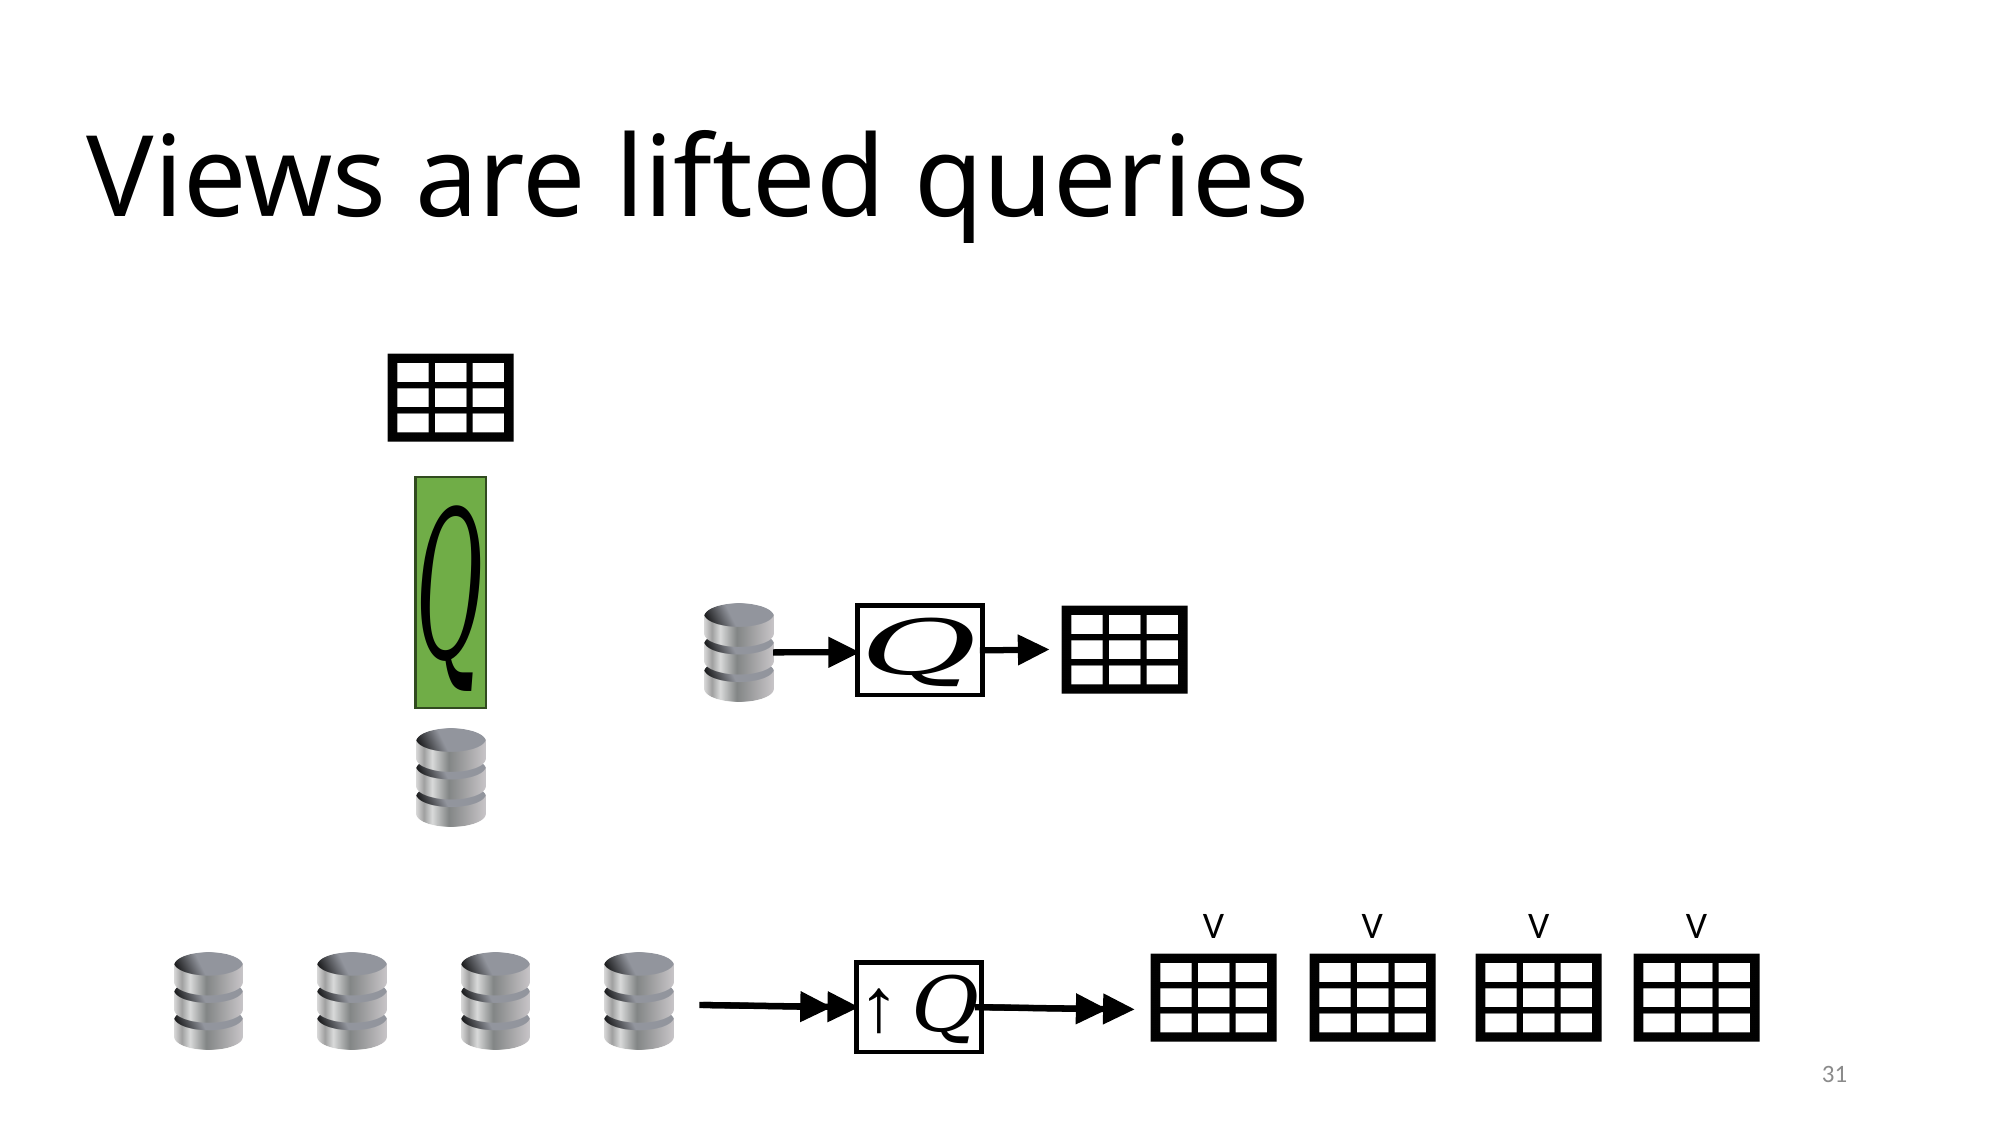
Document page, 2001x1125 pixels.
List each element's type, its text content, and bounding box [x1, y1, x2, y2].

picture [317, 952, 387, 1050]
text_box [1463, 893, 1614, 1073]
picture [416, 728, 486, 827]
picture [704, 603, 774, 702]
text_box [1621, 893, 1772, 1073]
picture [1049, 574, 1200, 725]
picture [174, 952, 243, 1050]
picture [461, 952, 530, 1050]
picture [375, 322, 526, 473]
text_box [832, 1004, 859, 1008]
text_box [1138, 893, 1289, 1073]
title Views are lifted queries [71, 104, 1929, 255]
slide_number 31 [1798, 1042, 1863, 1103]
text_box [1297, 893, 1448, 1073]
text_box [703, 1004, 832, 1008]
picture [604, 952, 674, 1050]
